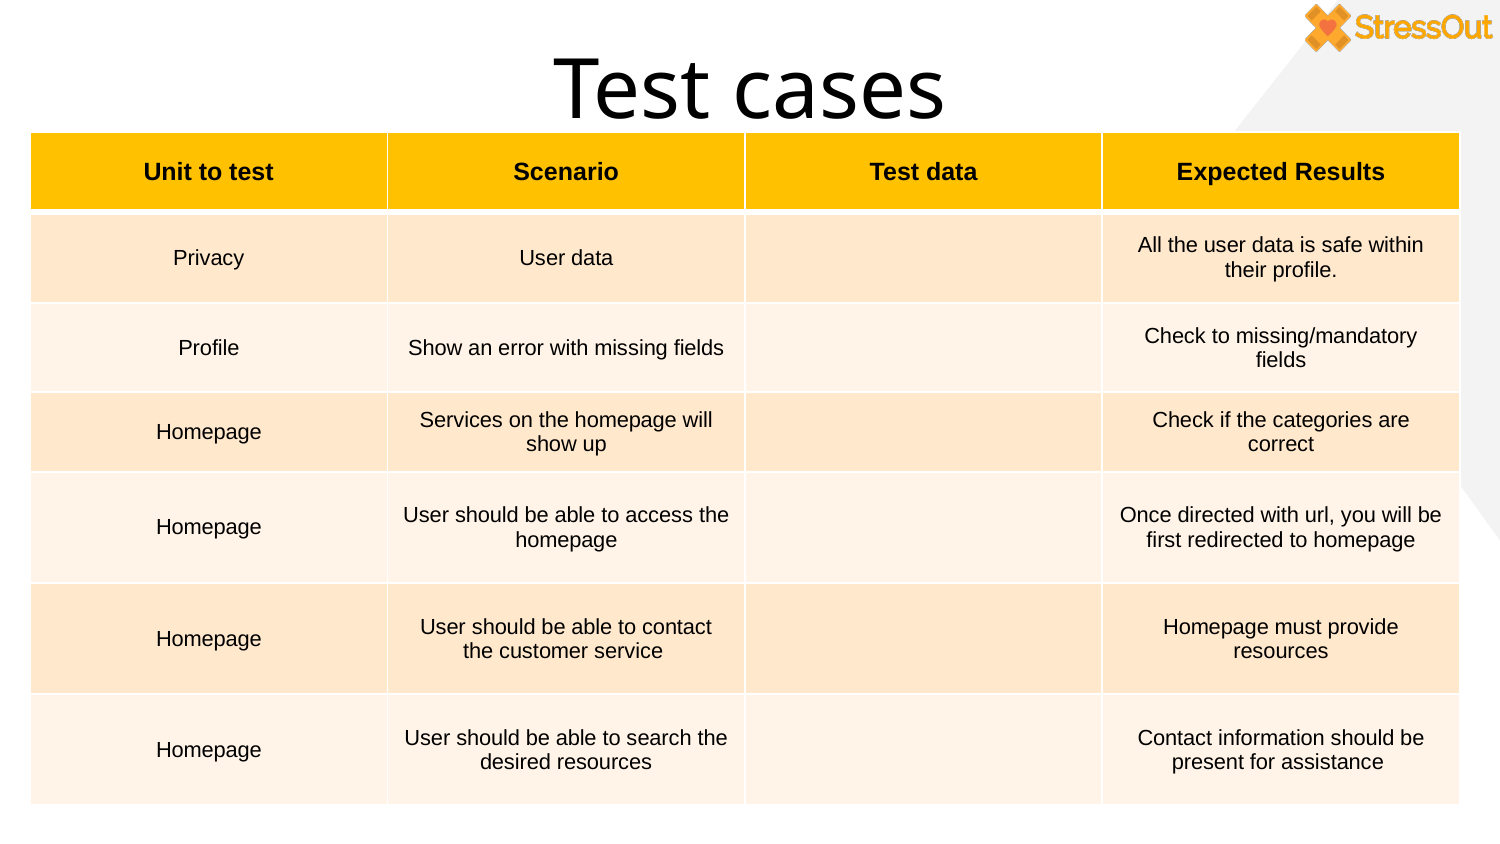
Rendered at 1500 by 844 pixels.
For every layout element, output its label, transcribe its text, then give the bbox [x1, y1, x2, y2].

table_cell [746, 473, 1101, 582]
table_cell Check if the categories are correct [1103, 393, 1459, 471]
table_cell Check to missing/mandatory fields [1103, 304, 1459, 391]
table_cell Once directed with url, you will be first redirected to homepage [1103, 473, 1459, 582]
table_cell User data [388, 215, 744, 302]
table_cell Homepage [31, 393, 387, 471]
table_cell Homepage [31, 473, 387, 582]
table_header Unit to test [31, 133, 387, 209]
table_cell User should be able to access the homepage [388, 473, 744, 582]
table_header Scenario [388, 133, 744, 209]
table_cell [746, 695, 1101, 804]
table_cell Contact information should be present for assistance [1103, 695, 1459, 804]
table_cell Homepage must provide resources [1103, 584, 1459, 693]
table_cell [746, 304, 1101, 391]
table_cell Show an error with missing fields [388, 304, 744, 391]
picture [1295, 0, 1500, 57]
table_cell User should be able to contact the customer service [388, 584, 744, 693]
table_cell User should be able to search the desired resources [388, 695, 744, 804]
table_header Test data [746, 133, 1101, 209]
table_cell [746, 215, 1101, 302]
table_cell [746, 584, 1101, 693]
table_cell Homepage [31, 584, 387, 693]
table_cell Privacy [31, 215, 387, 302]
table_cell Services on the homepage will show up [388, 393, 744, 471]
table_cell Profile [31, 304, 387, 391]
table_cell [746, 393, 1101, 471]
table_header Expected Results [1103, 133, 1459, 209]
table_cell All the user data is safe within their profile. [1103, 215, 1459, 302]
title Test cases [85, 38, 1415, 131]
table_cell Homepage [31, 695, 387, 804]
